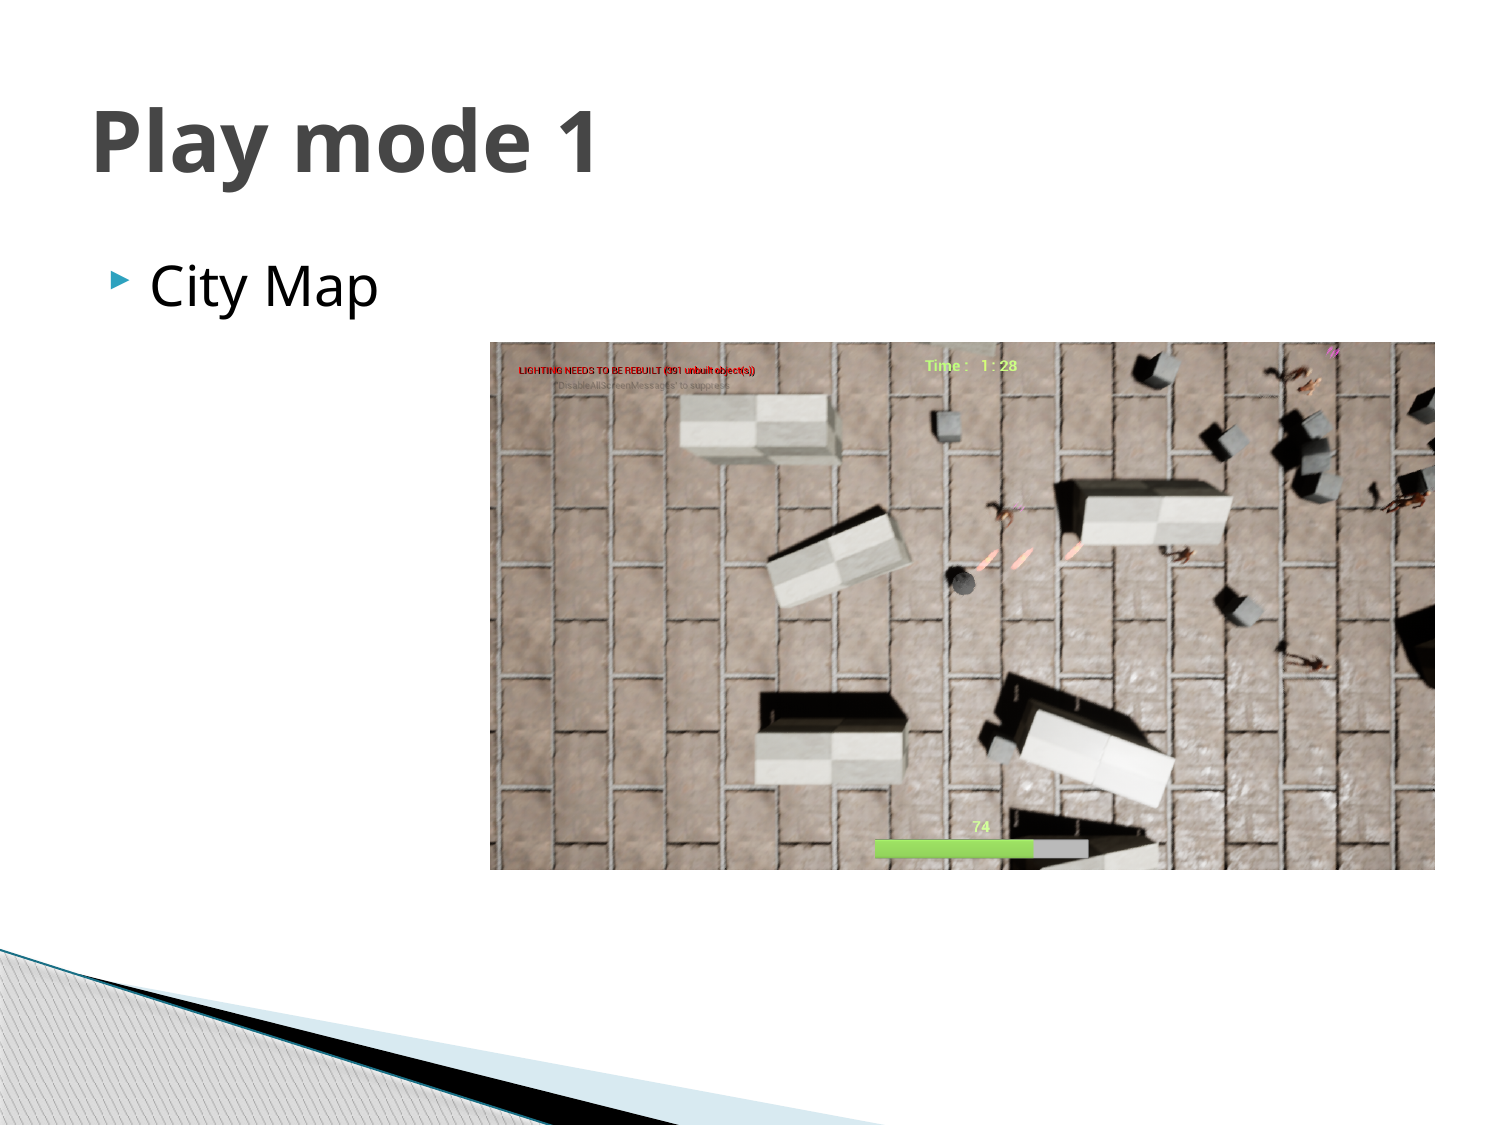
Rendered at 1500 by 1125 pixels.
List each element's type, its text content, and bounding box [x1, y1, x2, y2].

picture [489, 341, 1435, 870]
title Play mode 1 [75, 45, 1425, 233]
list City Map [75, 243, 431, 976]
